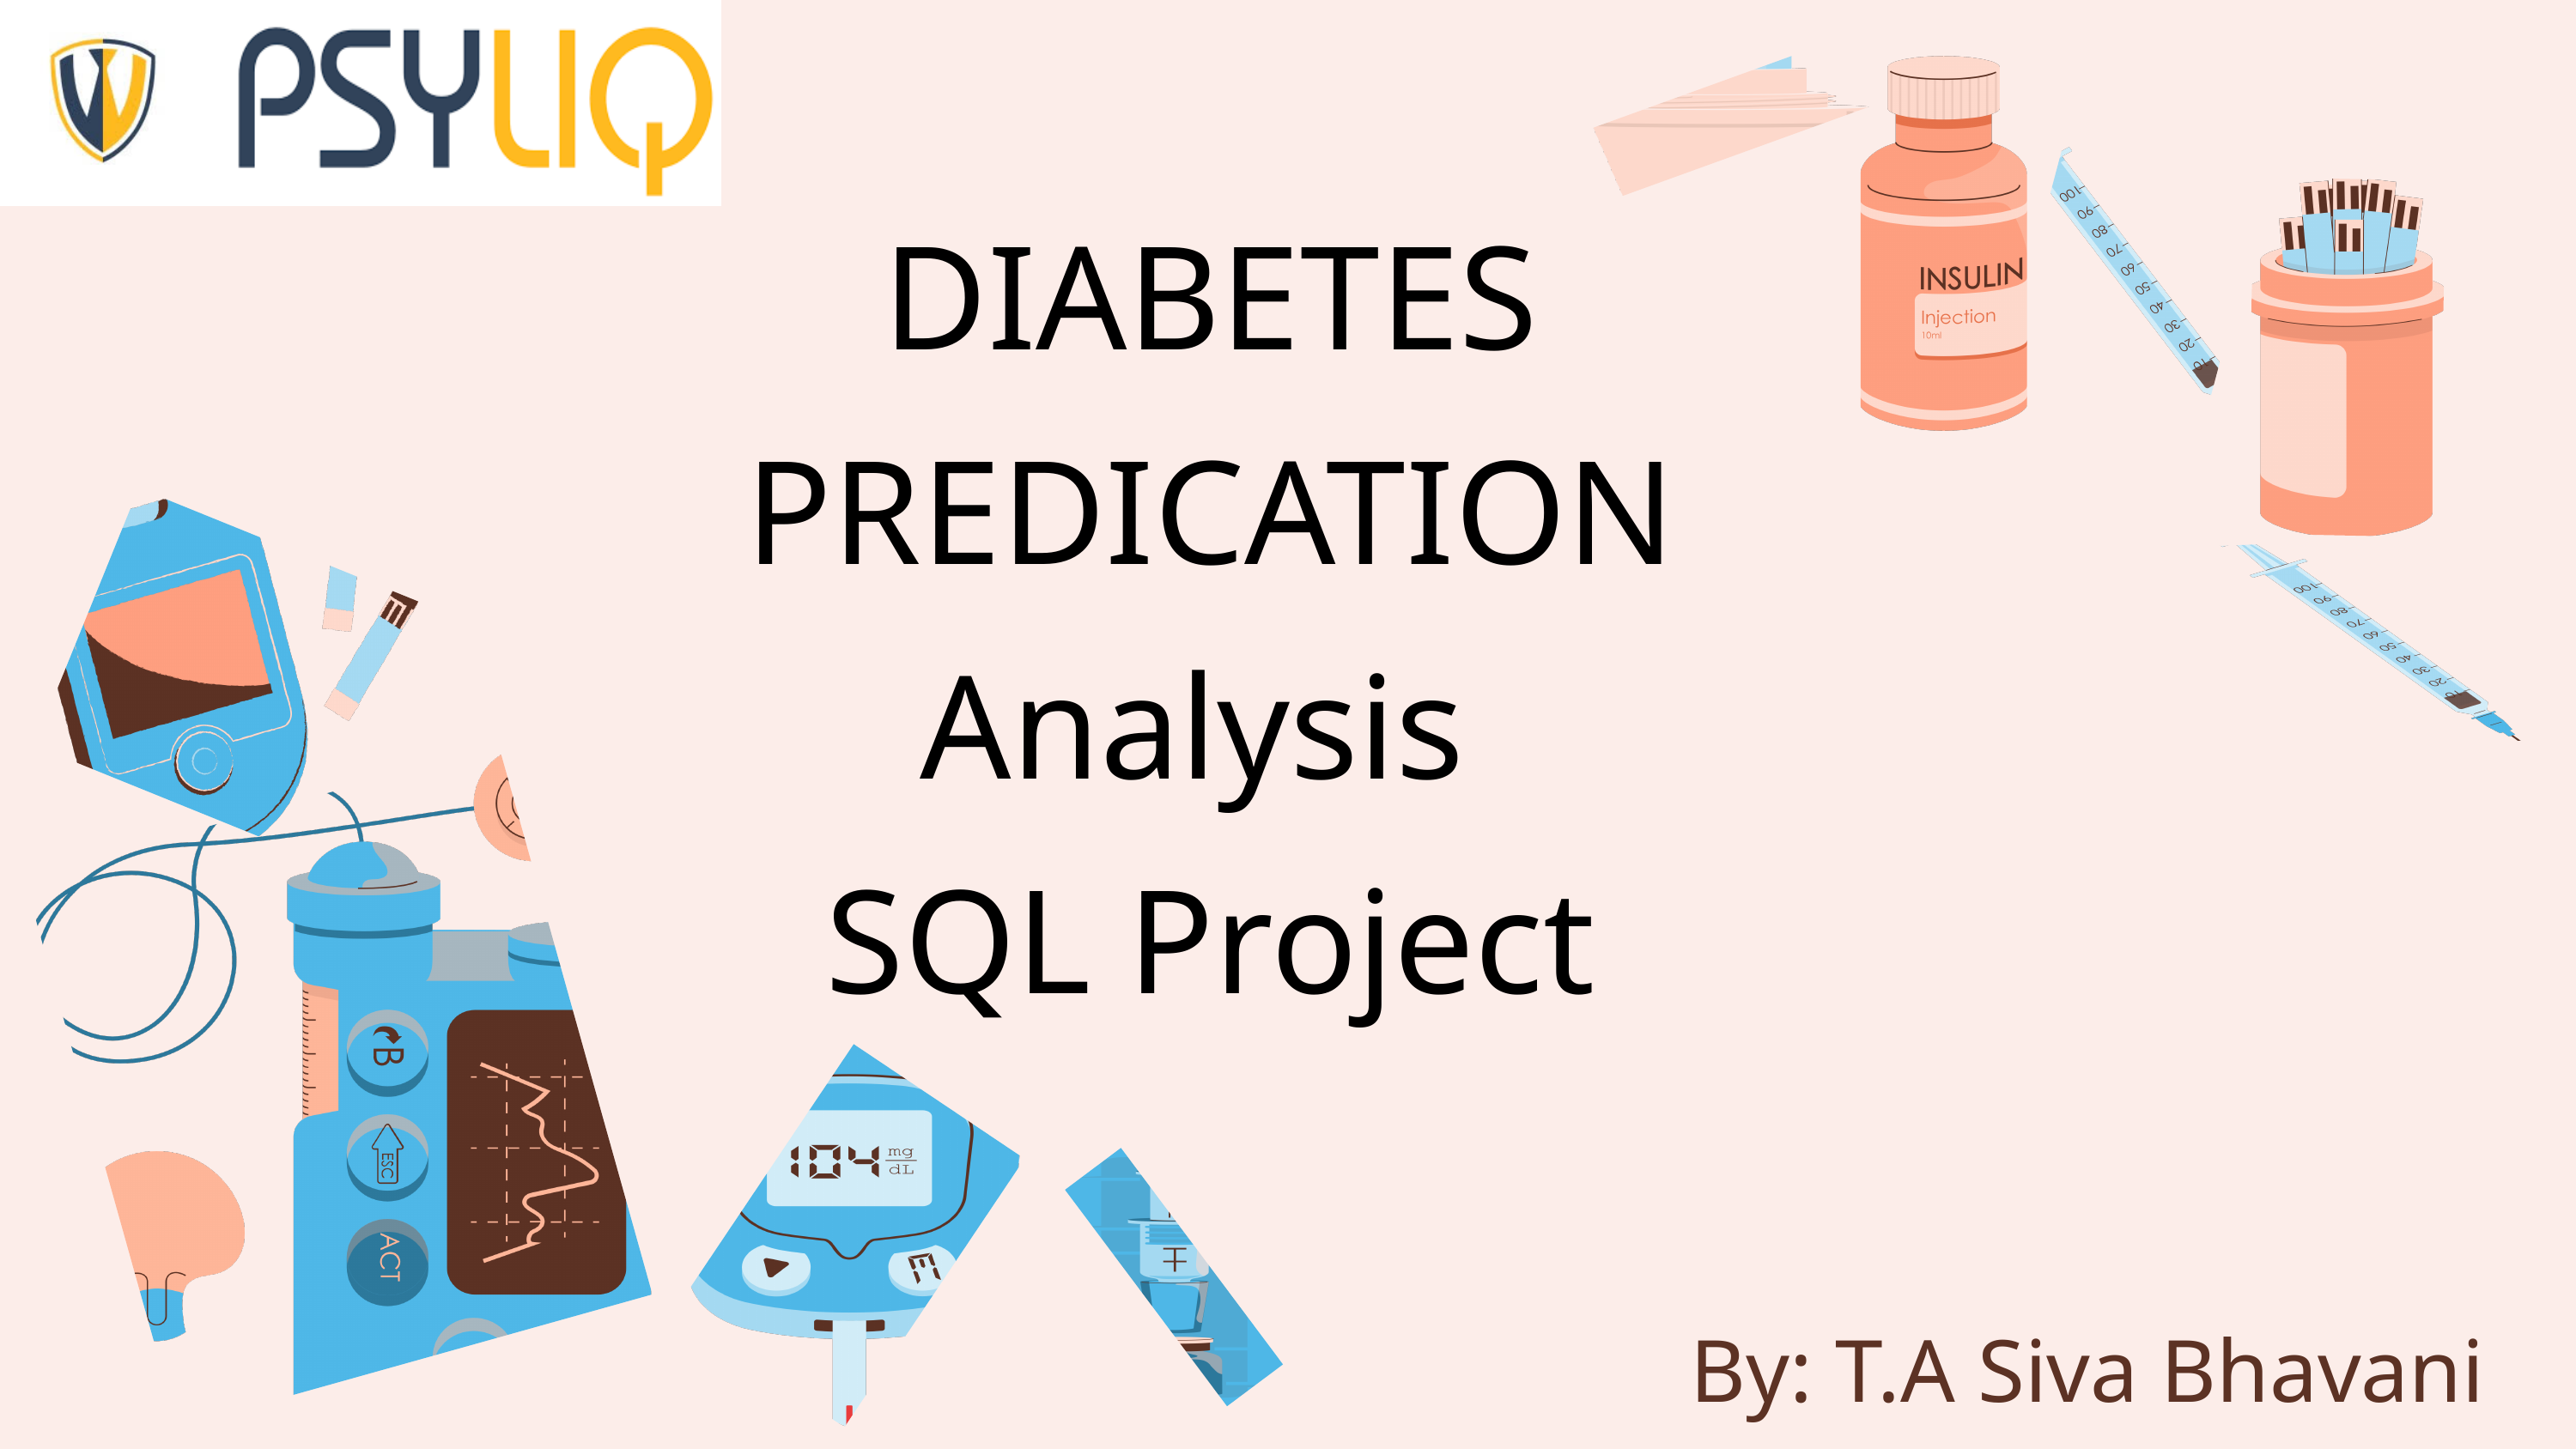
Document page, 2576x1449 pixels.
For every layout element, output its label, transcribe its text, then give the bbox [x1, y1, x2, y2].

text_box [1065, 1148, 1283, 1407]
text_box [1860, 56, 2027, 431]
text_box By: T.A Siva Bhavani [1283, 1316, 2576, 1420]
text_box [1570, 27, 1898, 206]
text_box [34, 488, 419, 822]
text_box [2219, 533, 2537, 754]
text_box DIABETES PREDICATION Analysis SQL Project [602, 163, 1820, 1022]
text_box [2246, 177, 2446, 537]
text_box [1994, 106, 2274, 458]
text_box [673, 1044, 1025, 1428]
picture [0, 0, 721, 206]
text_box [24, 745, 653, 1428]
